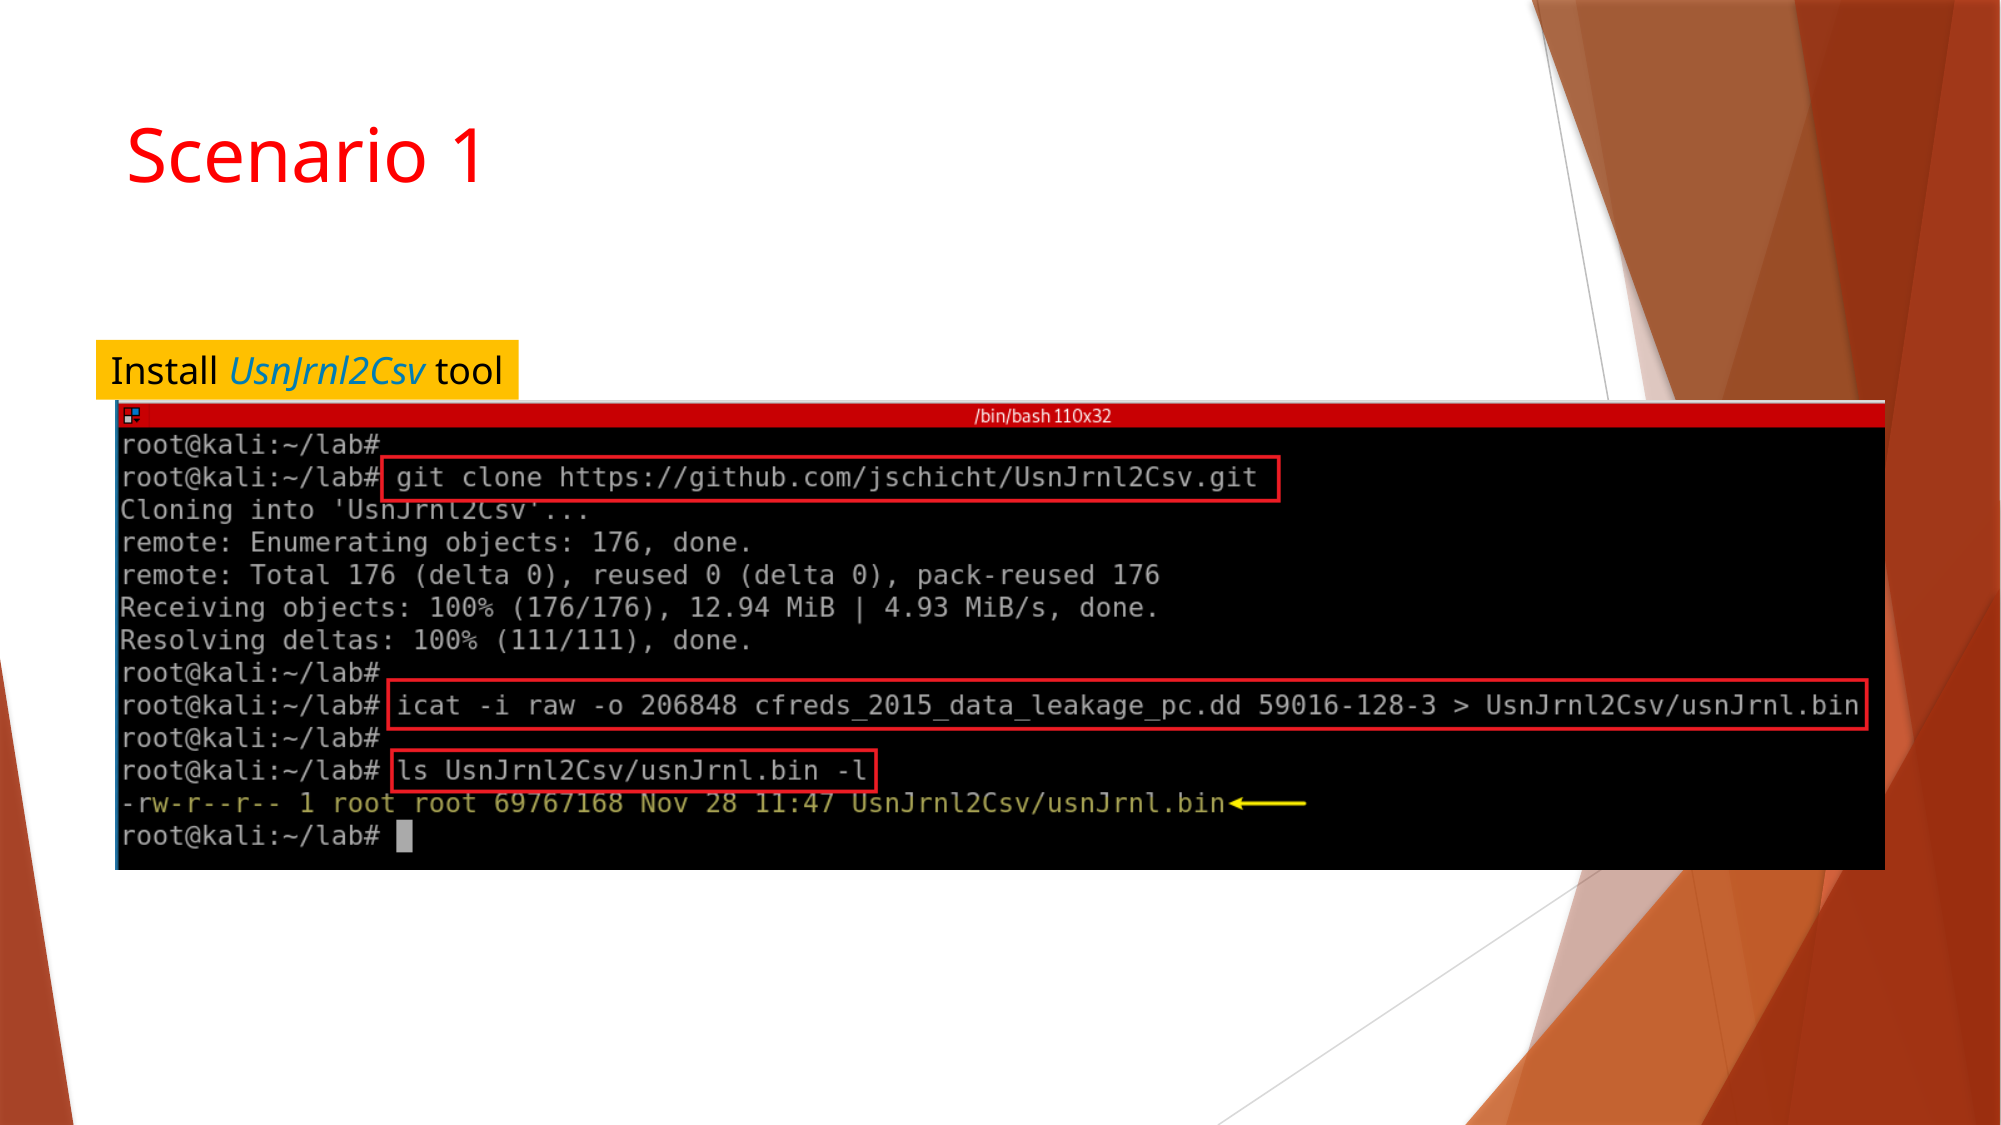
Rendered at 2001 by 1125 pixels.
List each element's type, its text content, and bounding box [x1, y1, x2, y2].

picture [115, 399, 1885, 870]
title Scenario 1 [111, 99, 1522, 317]
text_box Install UsnJrnl2Csv tool [96, 339, 519, 400]
